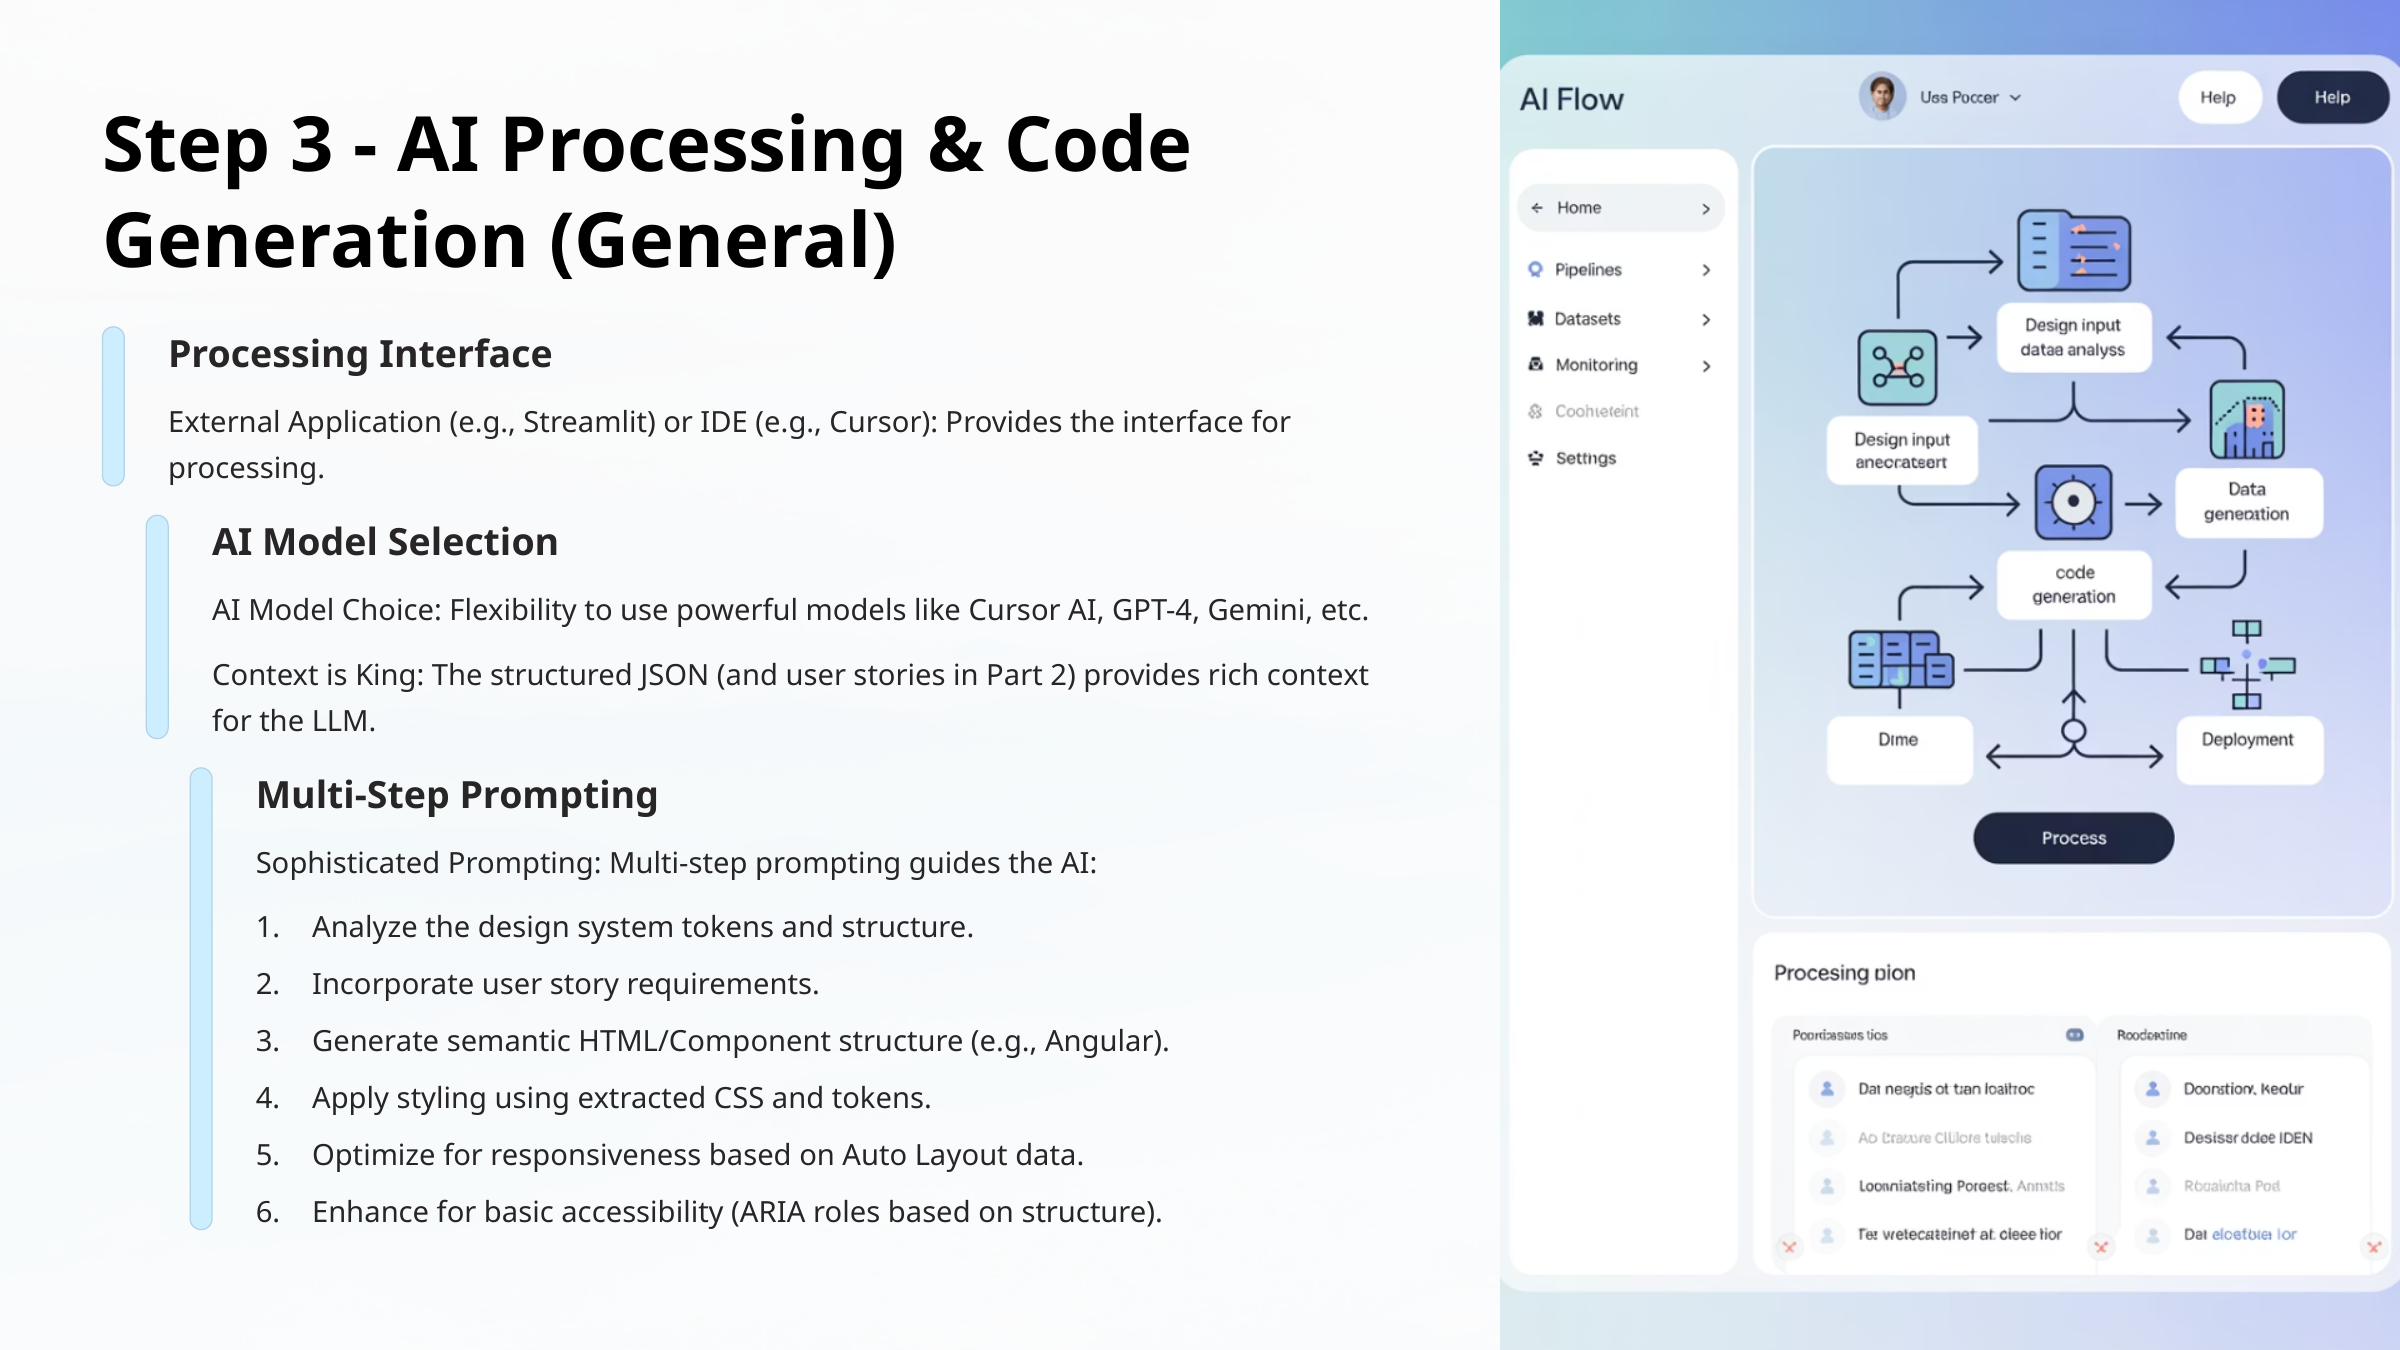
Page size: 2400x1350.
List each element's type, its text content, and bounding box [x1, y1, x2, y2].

text_box Multi-Step Prompting [255, 767, 643, 816]
text_box [190, 767, 213, 1230]
text_box Analyze the design system tokens and structure. [255, 897, 1398, 945]
text_box Generate semantic HTML/Component structure (e.g., Angular). [255, 1011, 1398, 1059]
text_box Processing Interface [168, 326, 553, 375]
text_box External Application (e.g., Streamlit) or IDE (e.g., Cursor): Provides the interface for processing. [168, 392, 1398, 486]
text_box Optimize for responsiveness based on Auto Layout data. [255, 1125, 1398, 1173]
text_box AI Model Selection [212, 515, 596, 564]
text_box Enhance for basic accessibility (ARIA roles based on structure). [255, 1182, 1398, 1230]
text_box Incorporate user story requirements. [255, 954, 1398, 1002]
text_box Context is King: The structured JSON (and user stories in Part 2) provides rich context for the LLM. [212, 645, 1398, 739]
text_box Sophisticated Prompting: Multi-step prompting guides the AI: [255, 833, 1398, 881]
picture [1499, 0, 2400, 1350]
text_box [146, 515, 169, 739]
text_box Step 3 - AI Processing & Code Generation (General) [102, 91, 1398, 283]
text_box Apply styling using extracted CSS and tokens. [255, 1068, 1398, 1116]
text_box [102, 326, 125, 486]
text_box AI Model Choice: Flexibility to use powerful models like Cursor AI, GPT-4, Gemini, etc. [212, 580, 1398, 628]
